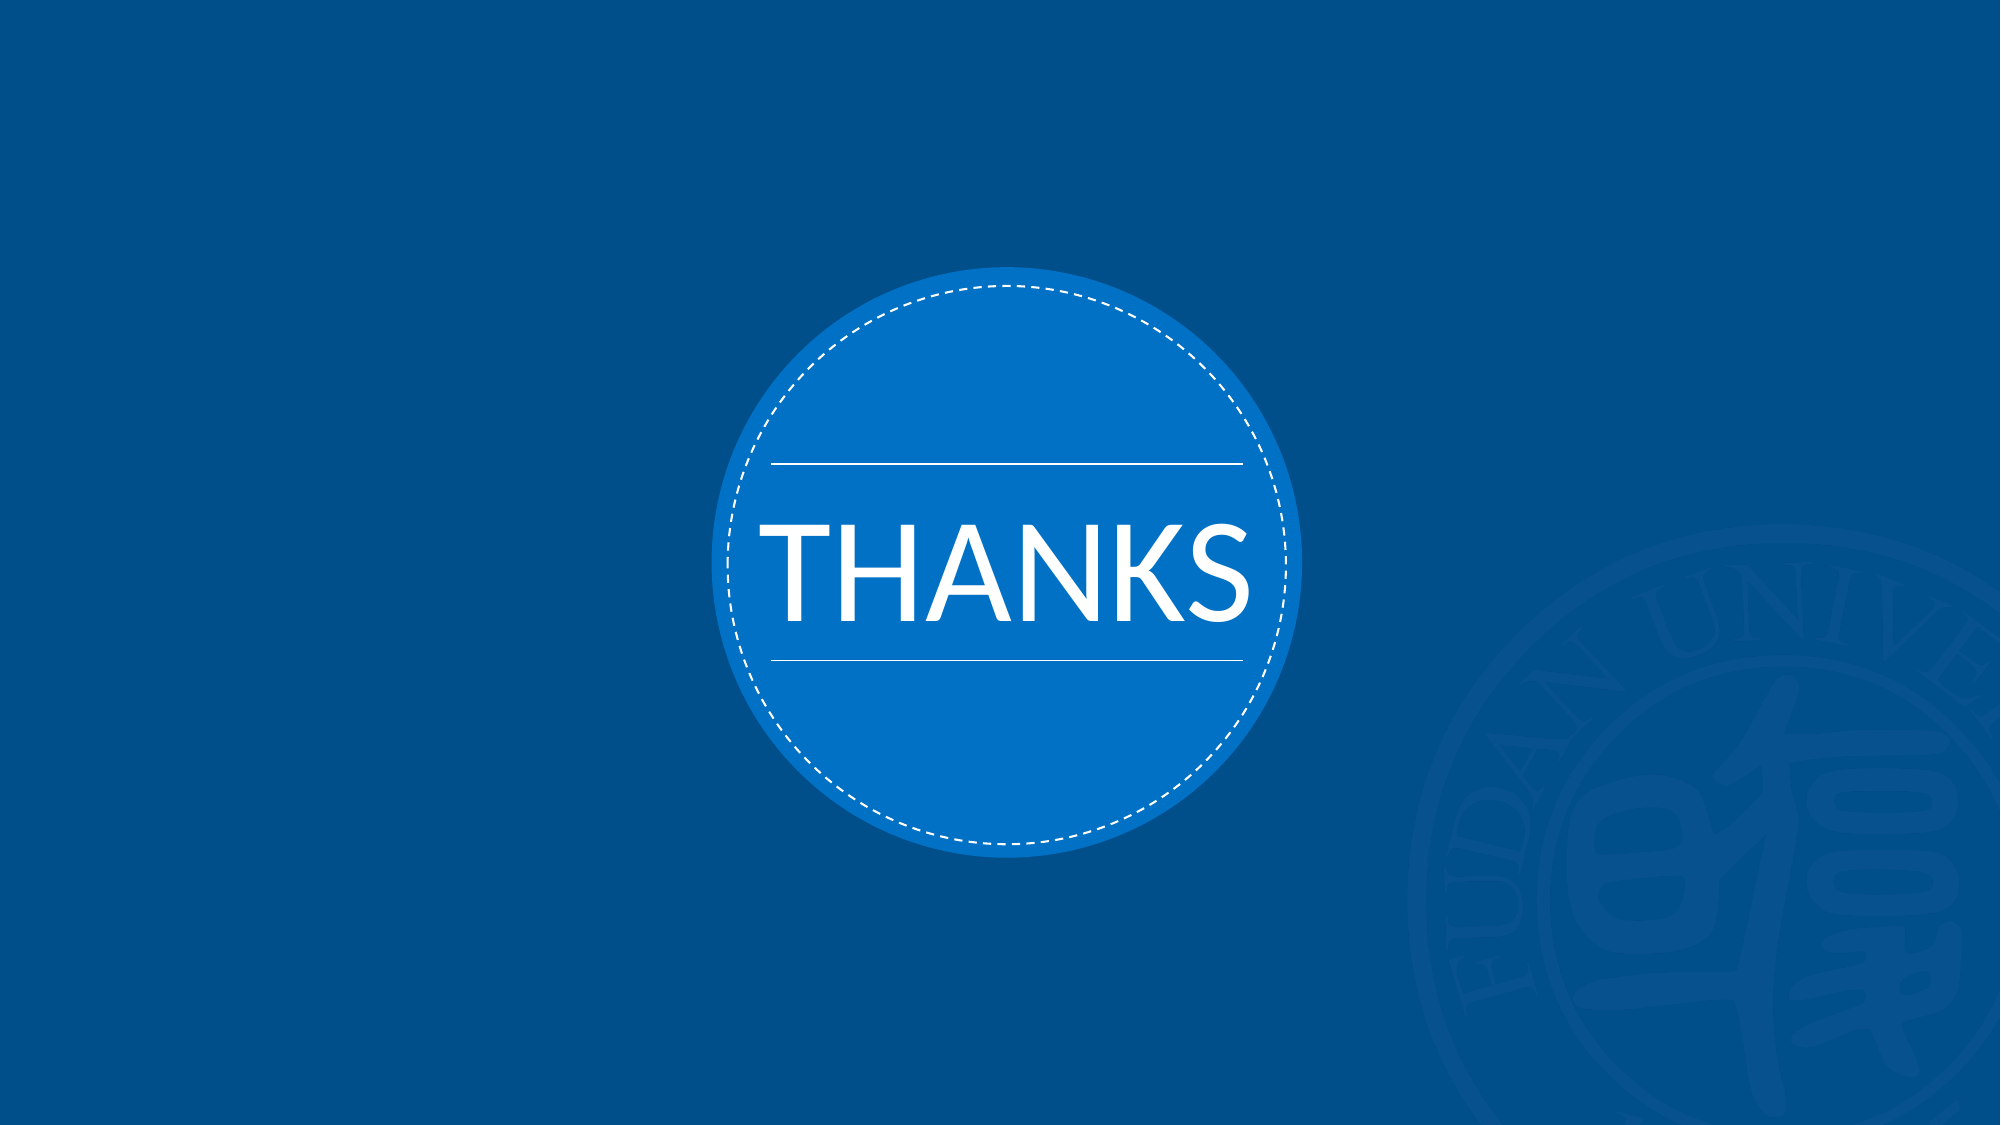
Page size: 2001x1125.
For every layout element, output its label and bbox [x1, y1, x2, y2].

text_box [726, 284, 1287, 846]
text_box [710, 266, 1304, 859]
